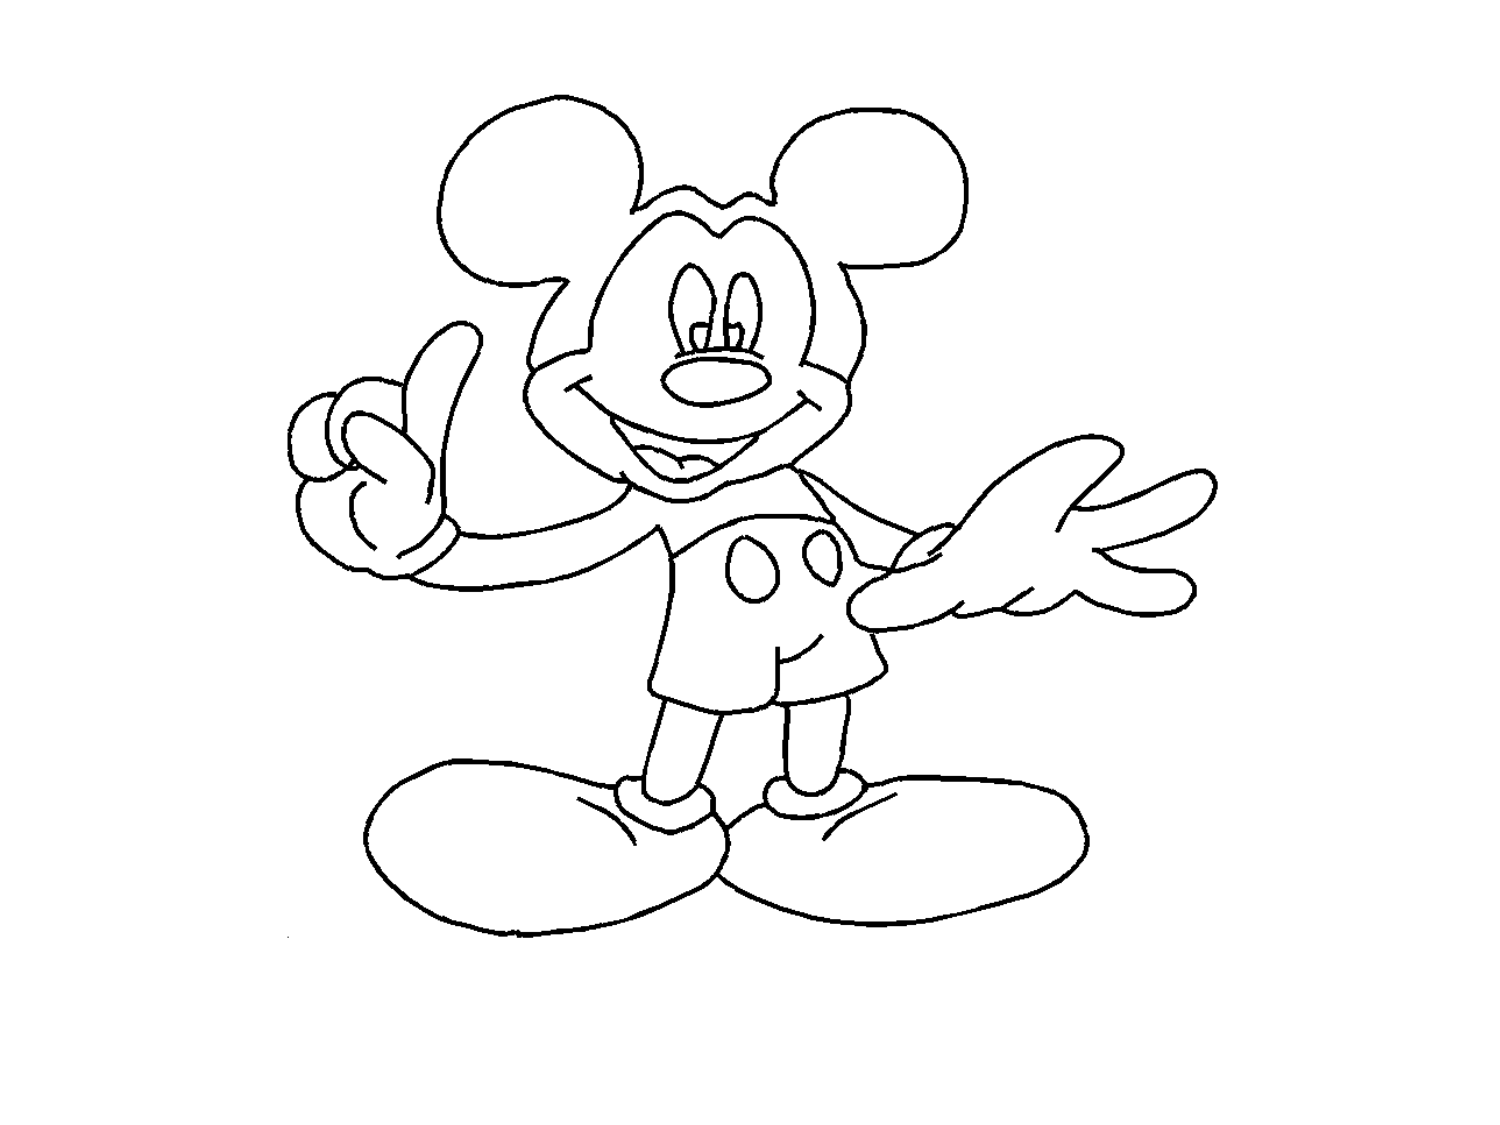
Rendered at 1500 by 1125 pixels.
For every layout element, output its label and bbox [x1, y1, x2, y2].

picture [283, 84, 1226, 938]
